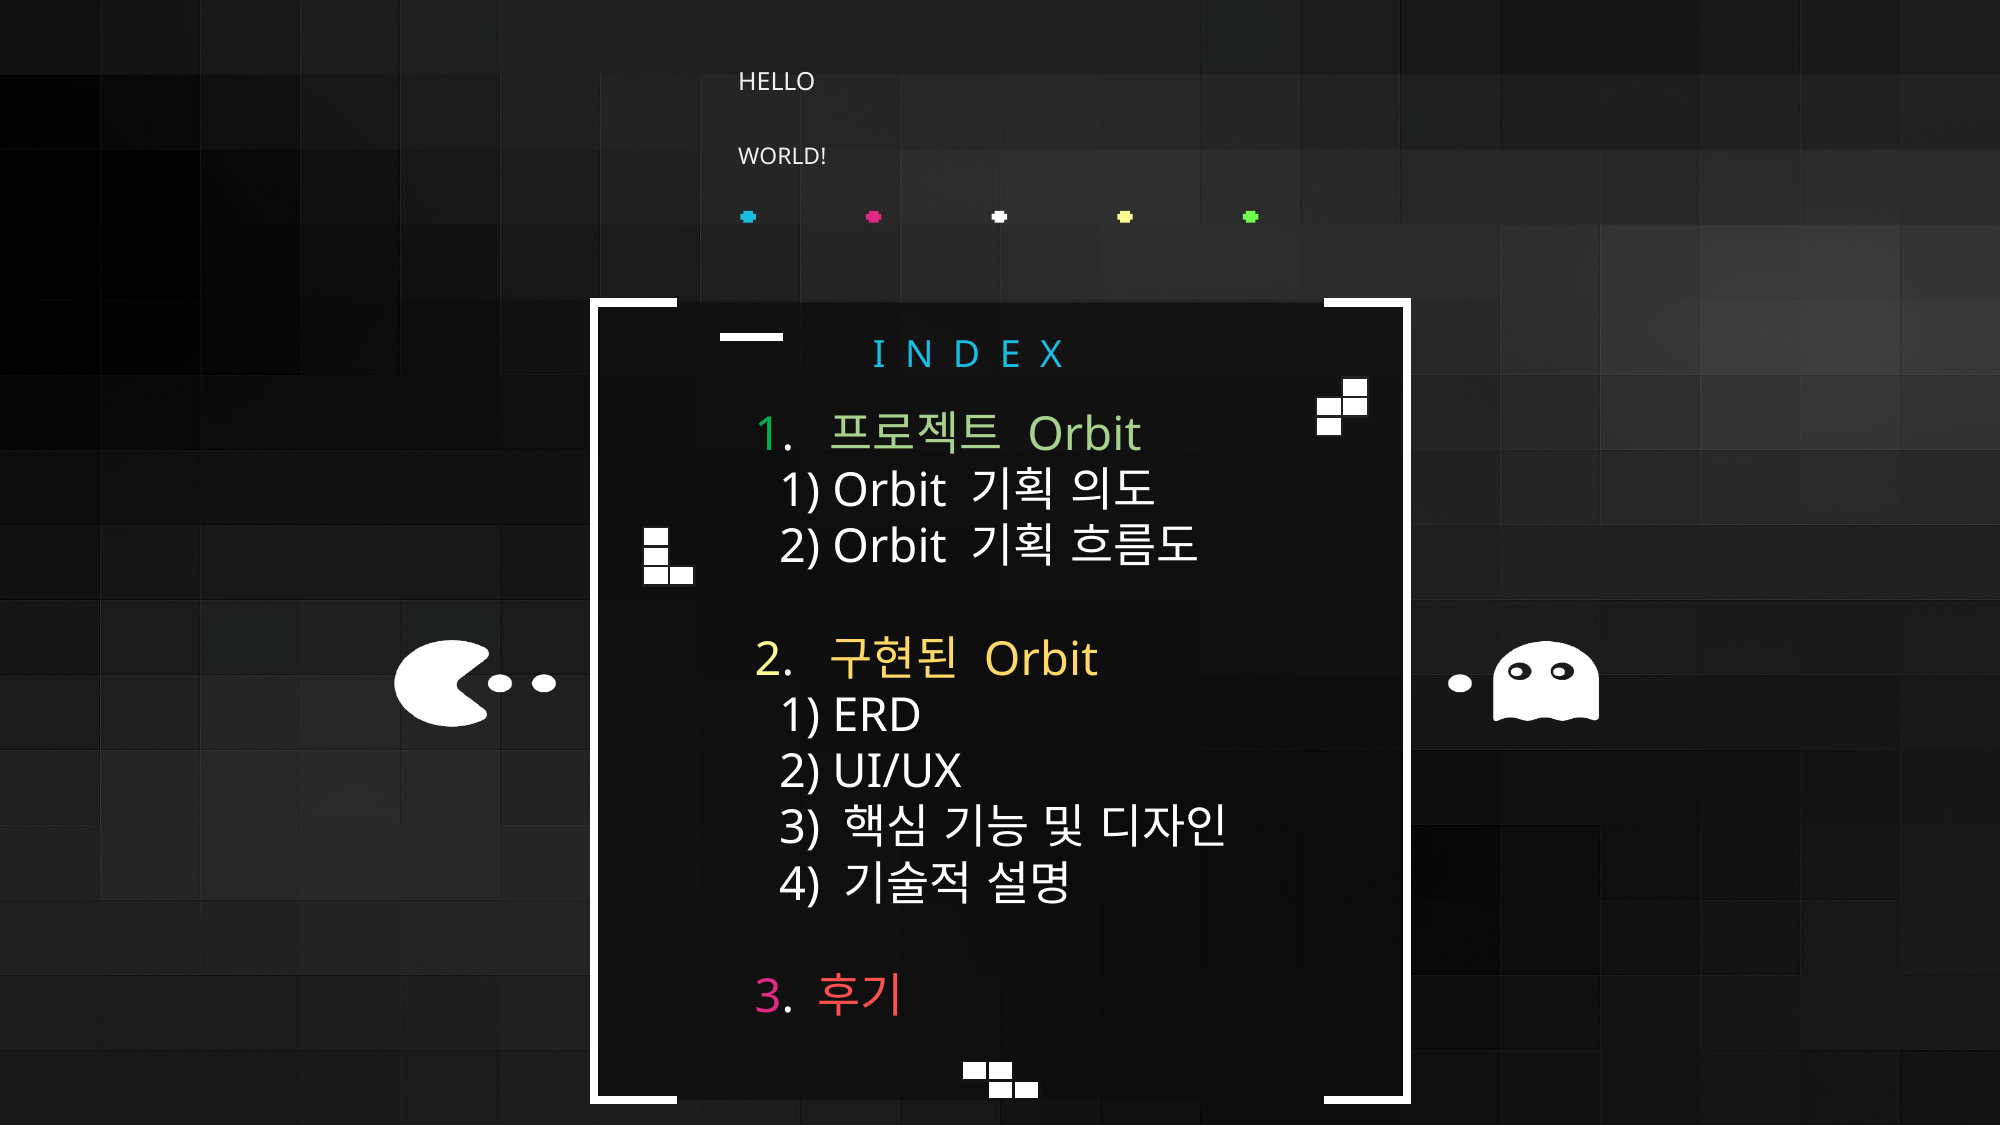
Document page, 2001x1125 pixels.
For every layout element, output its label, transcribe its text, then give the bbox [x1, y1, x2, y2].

list HELLO [738, 51, 1264, 113]
picture [0, 0, 2000, 1125]
text_box 1. 프로젝트 Orbit 1) Orbit 기획 의도 2) Orbit 기획 흐름도 2. 구현된 Orbit 1) ERD 2) UI/UX 3) 핵심 기능 및 디자인 4) 기술적 설명 3. 후기 [739, 395, 1338, 1125]
list WORLD! [738, 128, 1264, 187]
text_box I N D E X [858, 322, 1166, 383]
